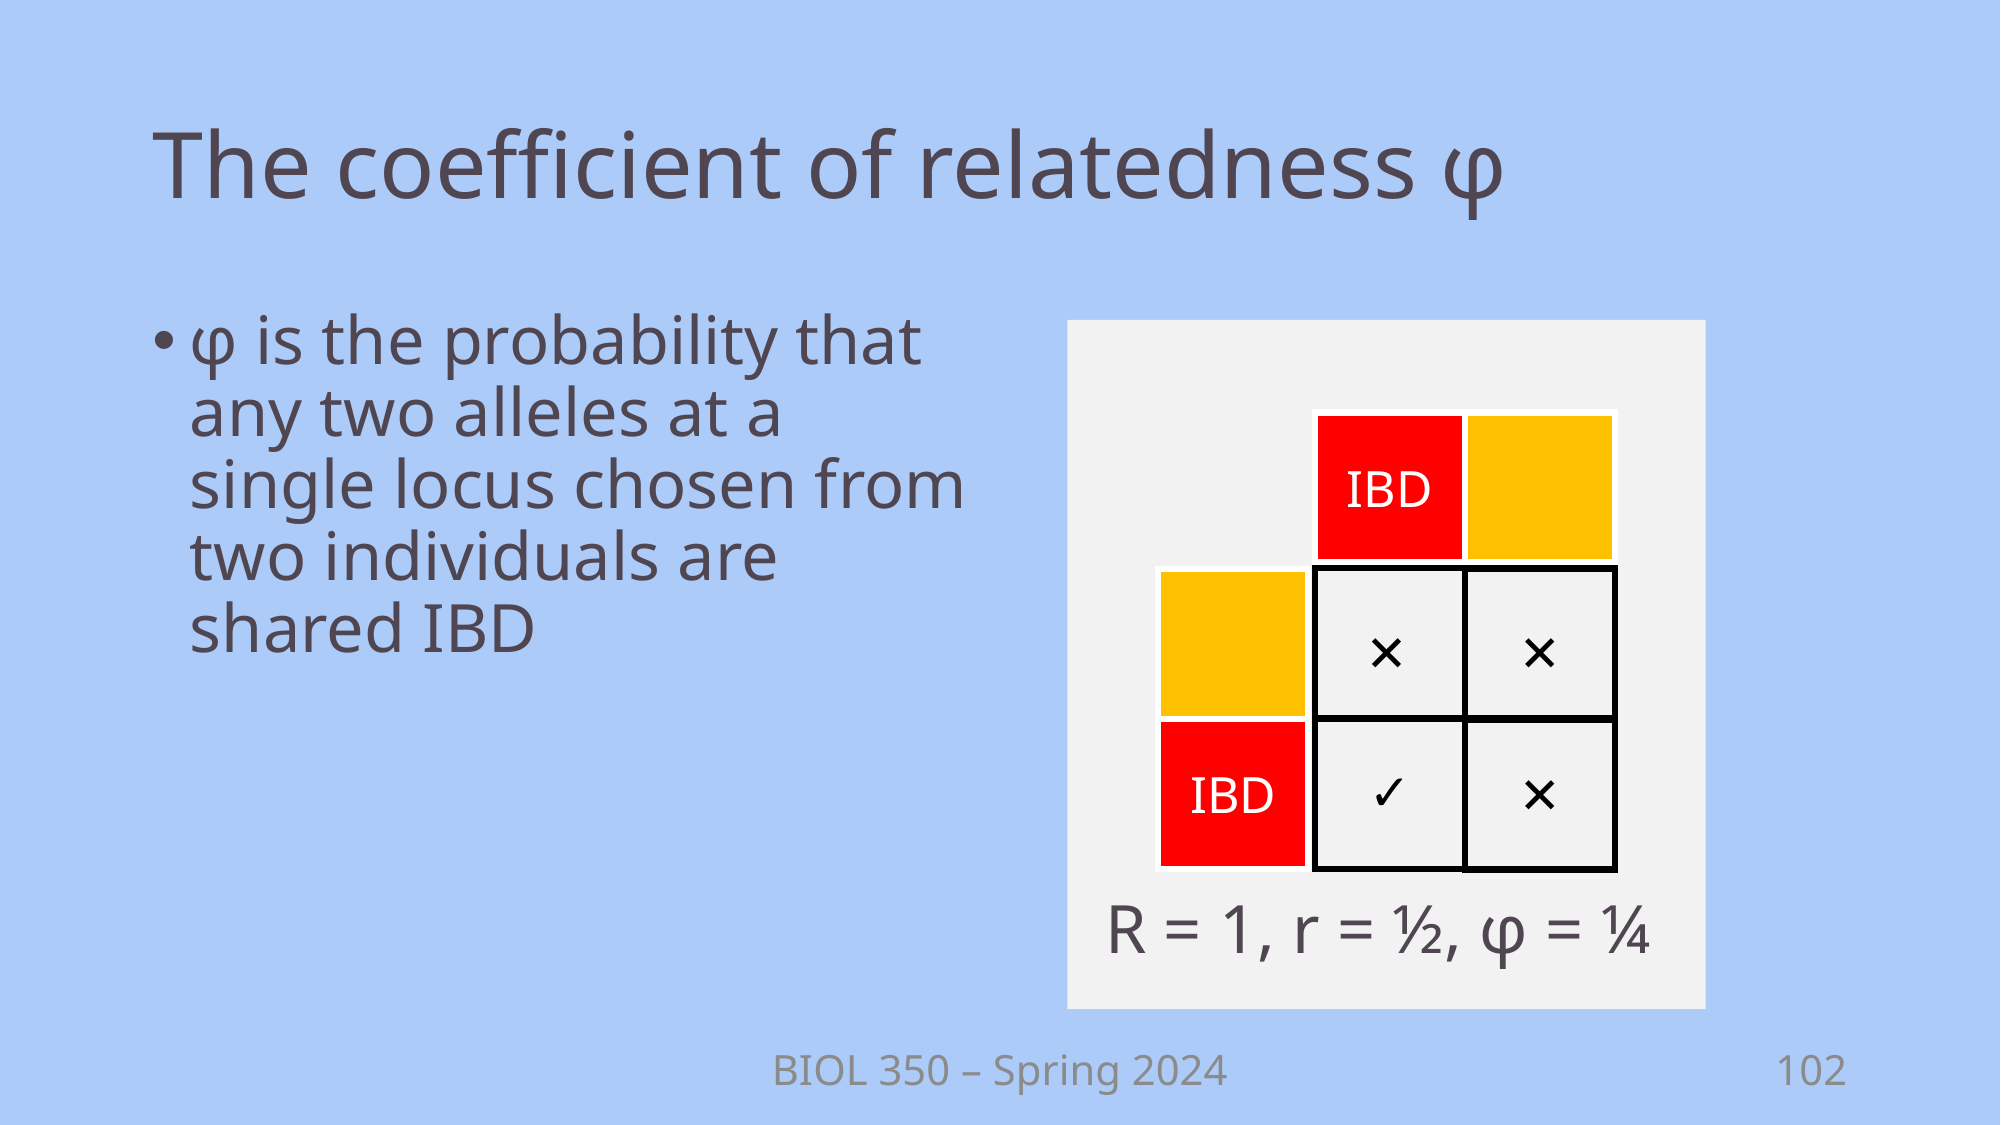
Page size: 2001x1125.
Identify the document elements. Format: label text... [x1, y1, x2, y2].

text_box [1157, 718, 1309, 870]
text_box [1466, 411, 1616, 563]
slide_number 102 [1412, 1042, 1863, 1103]
title The coefficient of relatedness φ [137, 59, 1863, 278]
text_box [1157, 568, 1309, 718]
text_box ✕ [1464, 756, 1615, 831]
text_box [1314, 567, 1464, 718]
list R = 1, r = ½, φ = ¼ [961, 888, 1812, 1010]
text_box [1066, 319, 1707, 888]
text_box ✕ [1311, 614, 1462, 690]
text_box IBD [1158, 756, 1309, 831]
text_box ✕ [1464, 614, 1615, 690]
text_box IBD [1314, 449, 1465, 525]
text_box [1464, 719, 1616, 871]
list φ is the probability that any two alleles at a single locus chosen from two individuals are shared IBD [137, 299, 988, 1014]
text_box [1314, 829, 1464, 870]
text_box ✓ [1314, 753, 1465, 829]
footer BIOL 350 – Spring 2024 [662, 1042, 1338, 1103]
text_box [1314, 718, 1466, 753]
text_box [1314, 411, 1466, 563]
text_box [1464, 567, 1616, 719]
